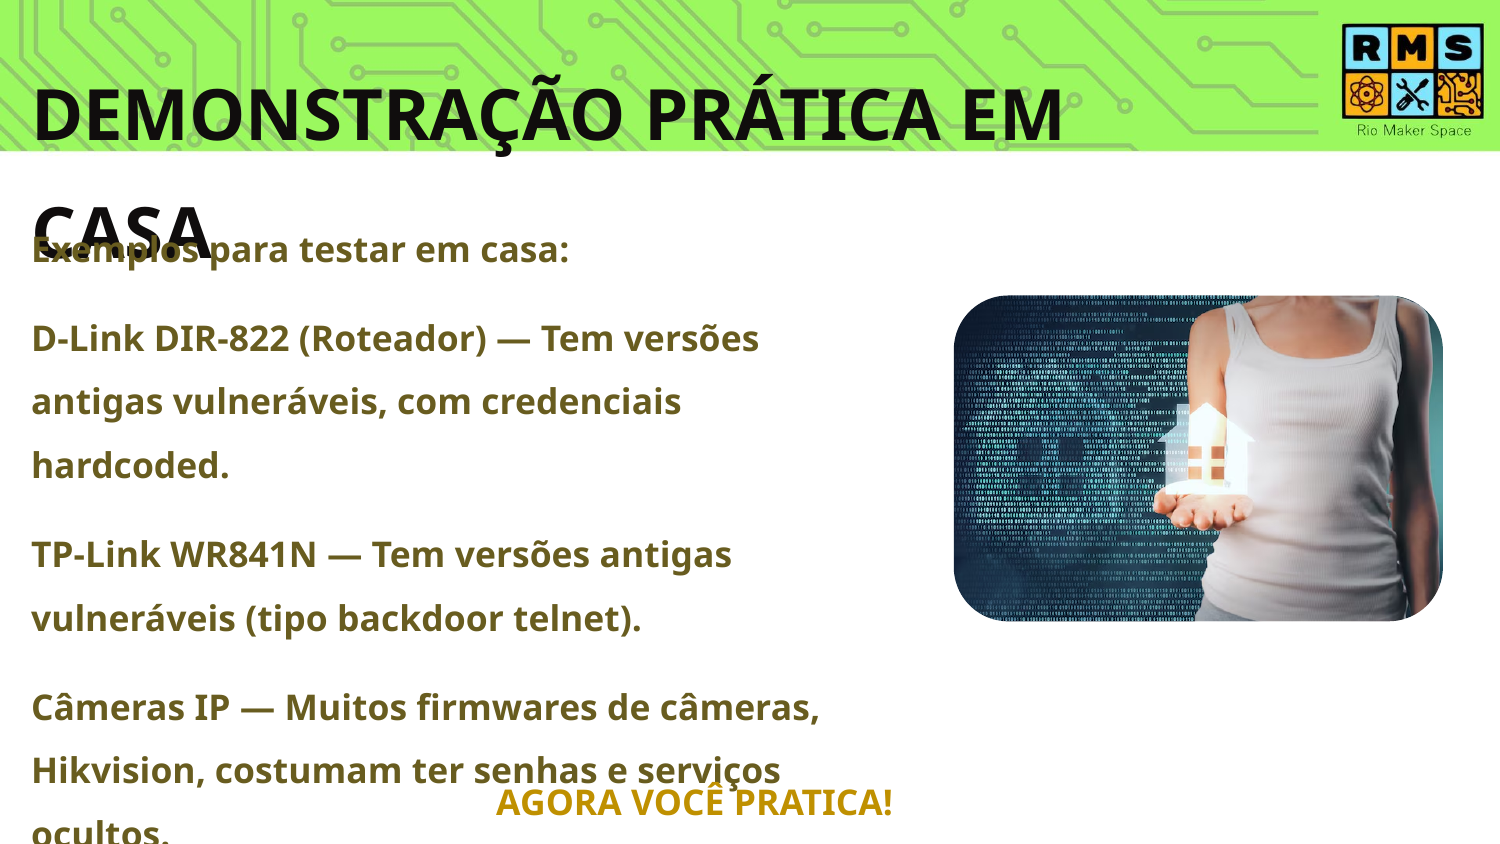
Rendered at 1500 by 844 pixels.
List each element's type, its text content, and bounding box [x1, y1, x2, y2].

text_box [0, 0, 1500, 844]
text_box DEMONSTRAÇÃO PRÁTICA EM CASA [30, 36, 1230, 273]
text_box AGORA VOCÊ PRATICA! [342, 758, 1048, 823]
picture [953, 295, 1444, 622]
text_box Exemplos para testar em casa: D-Link DIR-822 (Roteador) — Tem versões antigas vulneráveis, com credenciais hardcoded. TP-Link WR841N — Tem versões antigas vulneráveis (tipo backdoor telnet). Câmeras IP — Muitos firmwares de câmeras, Hikvision, costumam ter senhas e serviços ocultos. [30, 205, 846, 844]
